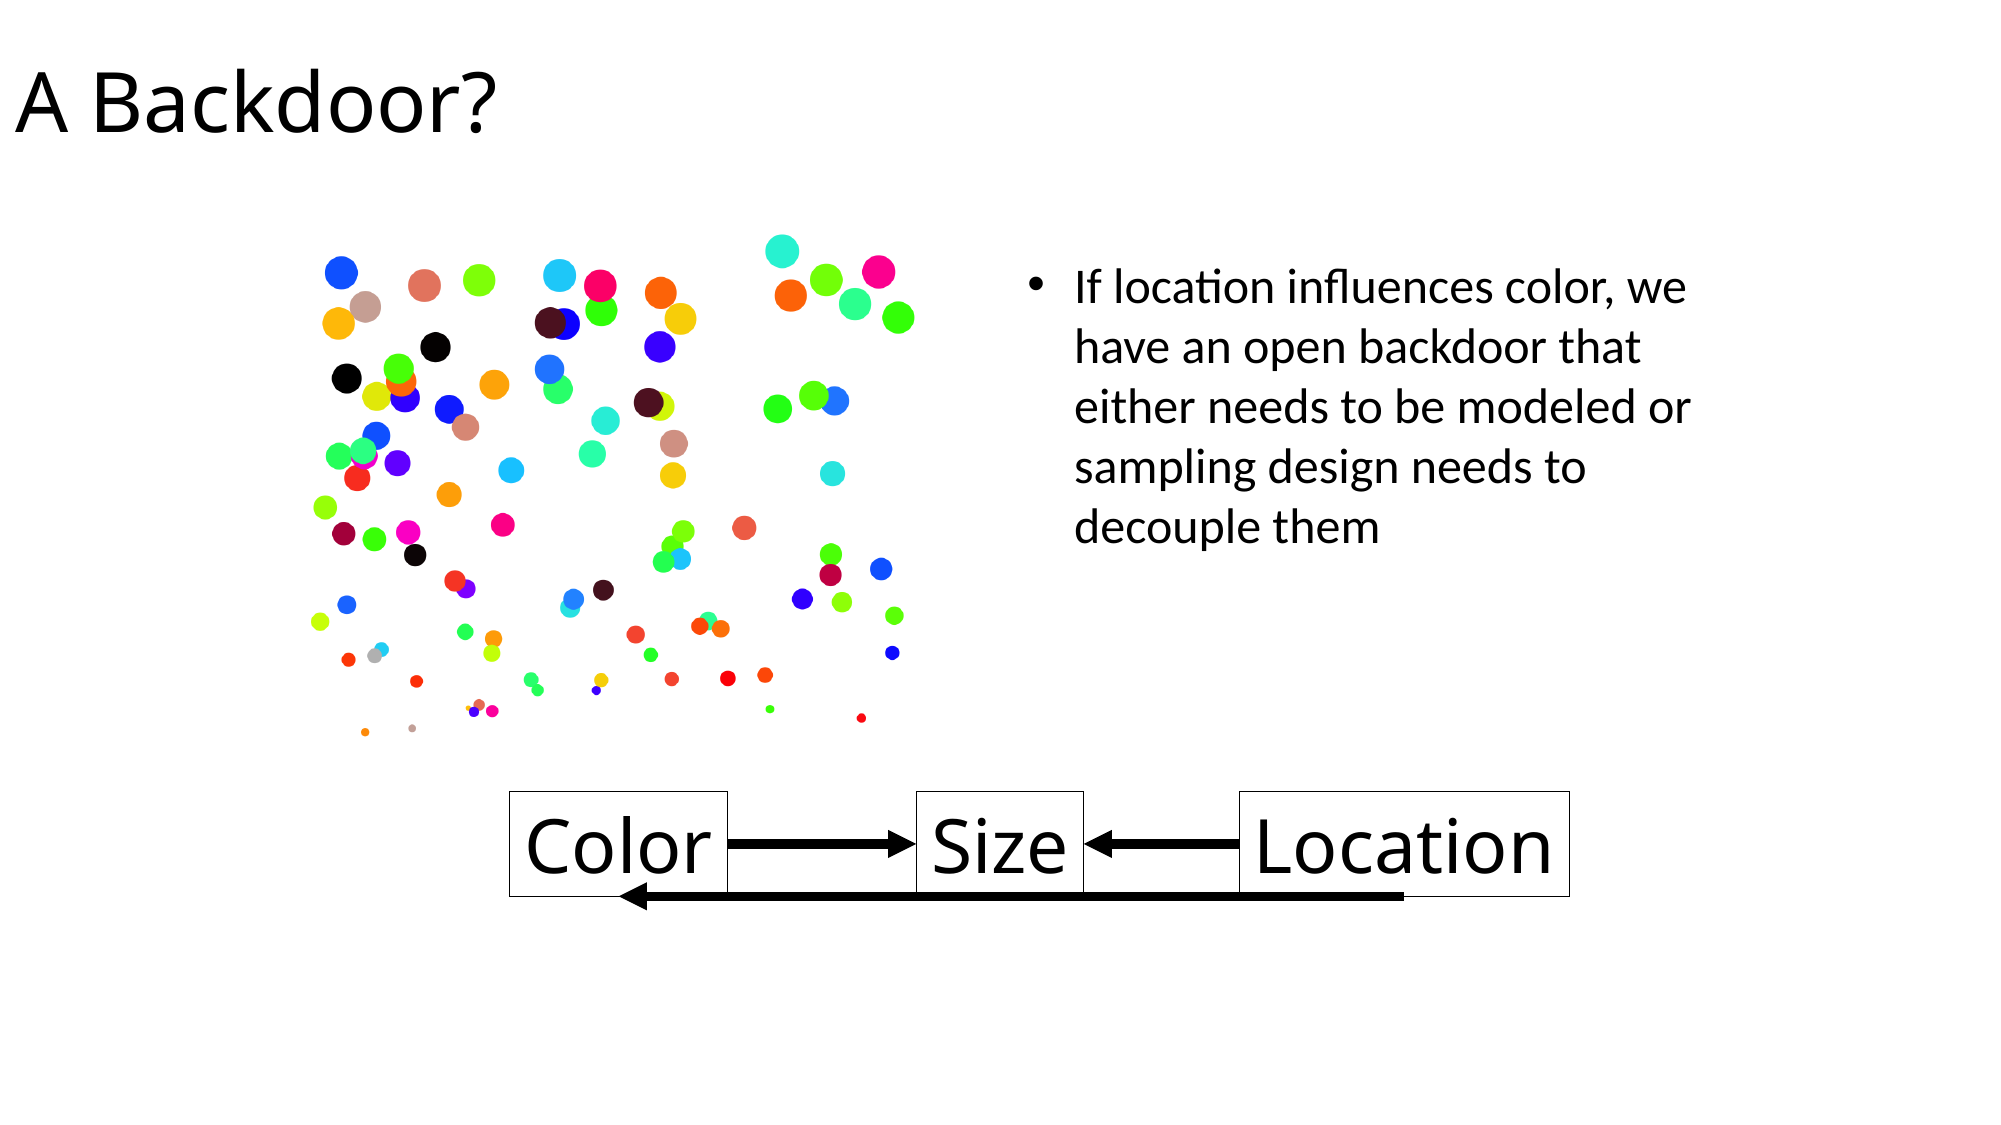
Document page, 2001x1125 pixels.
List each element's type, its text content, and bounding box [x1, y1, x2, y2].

text_box Size [1014, 791, 1084, 892]
text_box Size [916, 791, 1011, 892]
text_box Color [509, 791, 728, 897]
text_box If location influences color, we have an open backdoor that either needs to be modeled or sampling design needs to decouple them [1012, 245, 1712, 561]
title A Backdoor? [0, 0, 1725, 215]
picture [287, 227, 927, 760]
text_box Location [1239, 791, 1570, 897]
